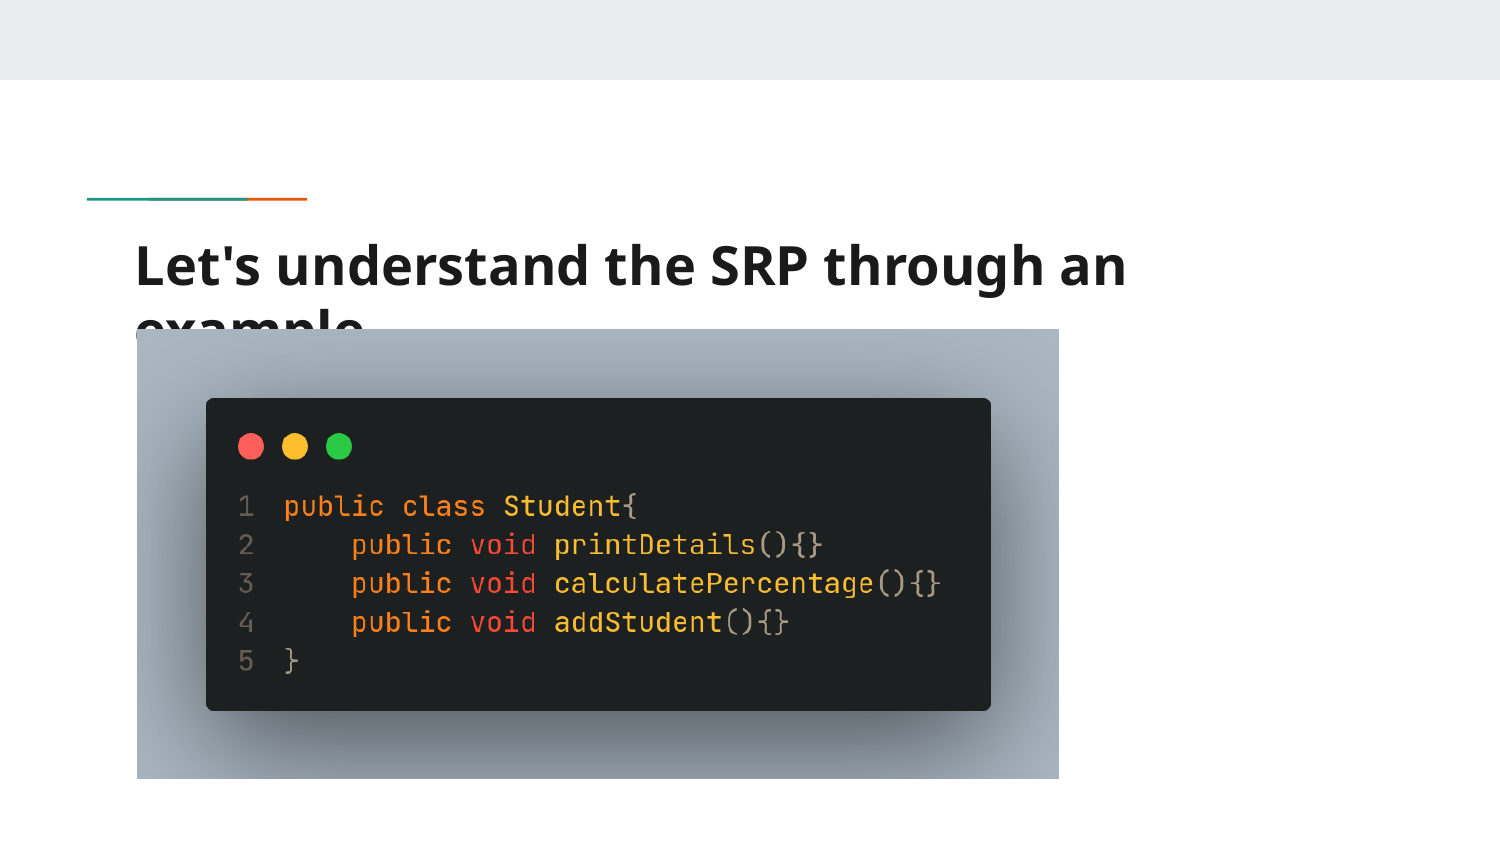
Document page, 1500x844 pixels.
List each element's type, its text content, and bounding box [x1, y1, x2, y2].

title Let's understand the SRP through an example. [119, 216, 1381, 305]
picture [137, 328, 1059, 780]
